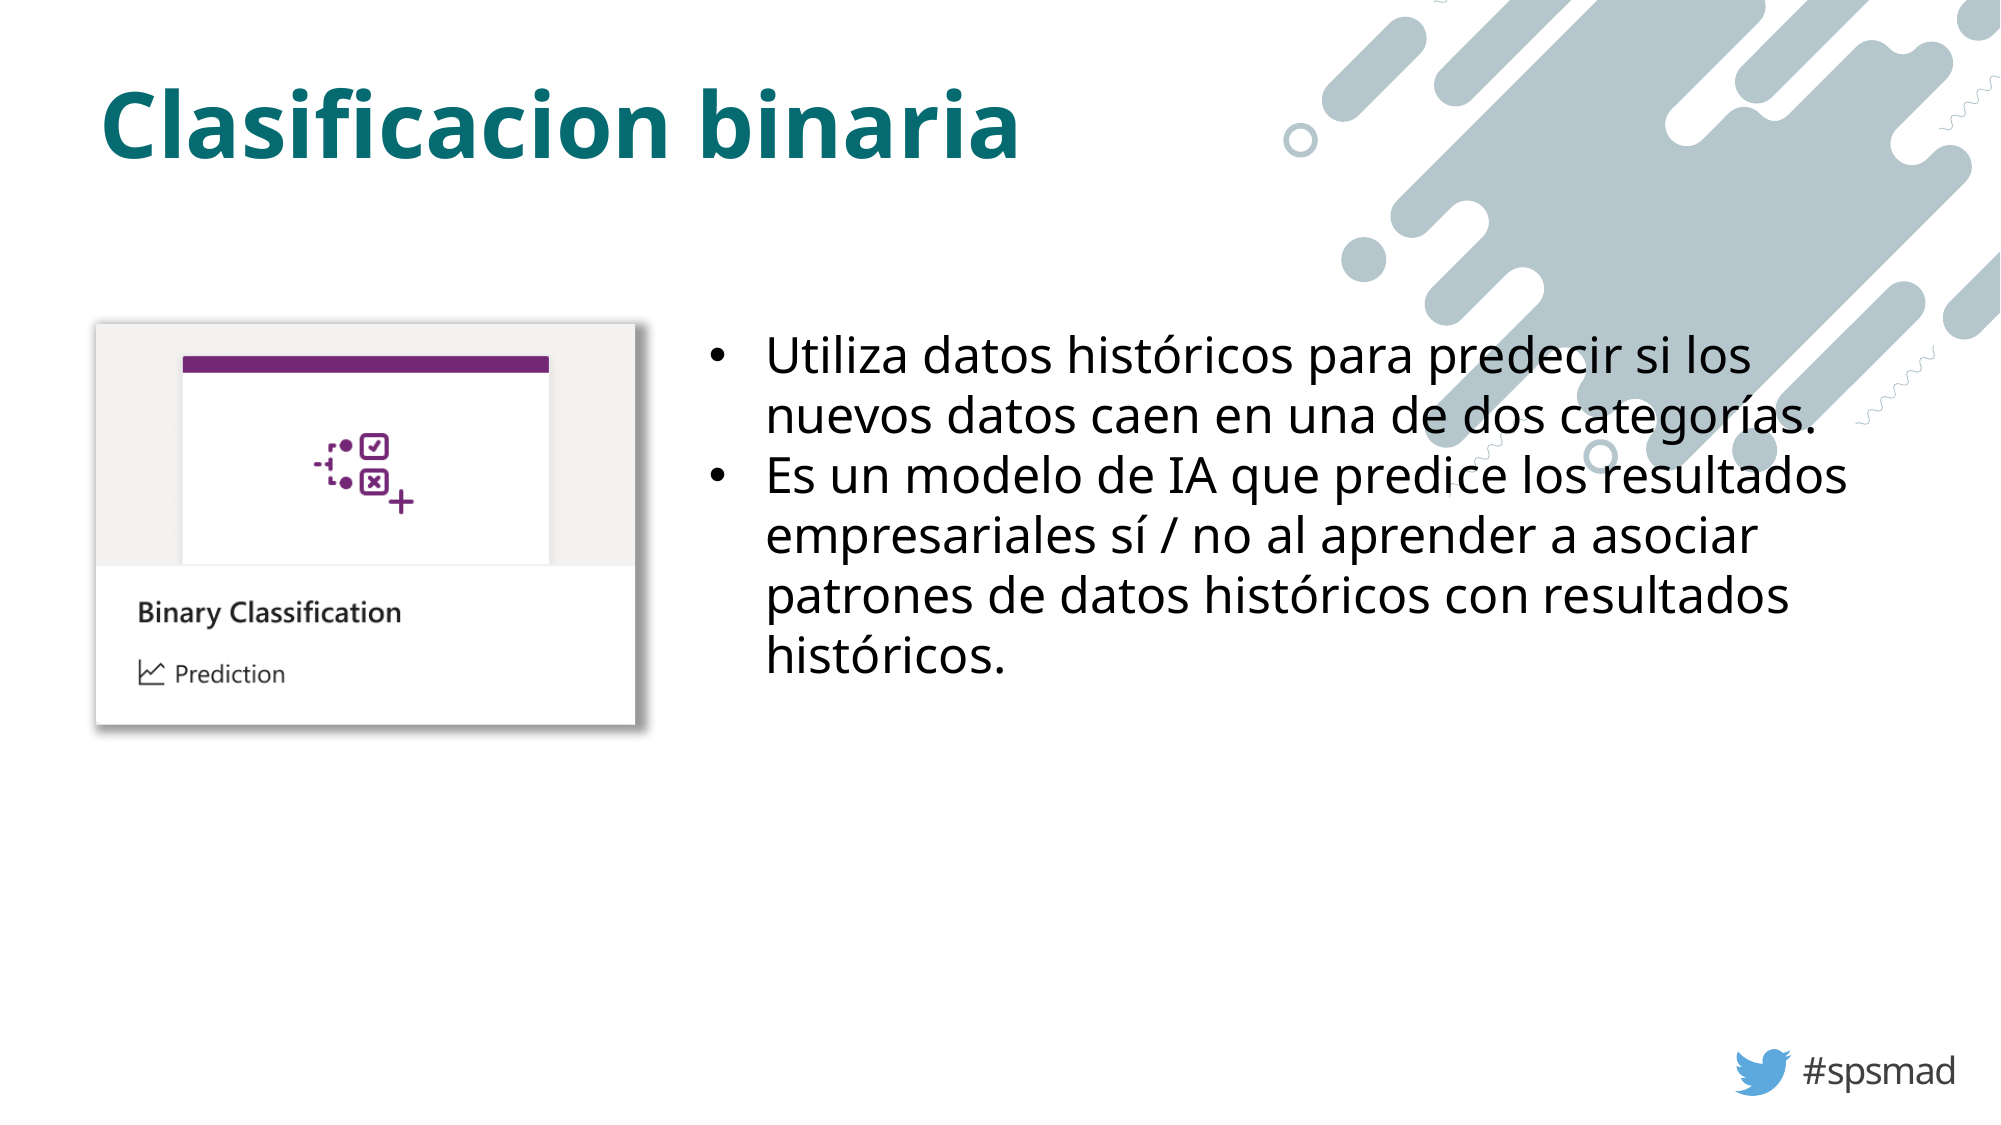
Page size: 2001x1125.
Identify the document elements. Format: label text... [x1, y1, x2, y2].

picture [1734, 1049, 1792, 1096]
text_box Utiliza datos históricos para predecir si los nuevos datos caen en una de dos categorías. Es un modelo de IA que predice los resultados empresariales sí / no al aprender a asociar patrones de datos históricos con resultados históricos. [708, 323, 1904, 744]
picture [96, 324, 636, 725]
title Clasificacion binaria [84, 67, 1914, 177]
